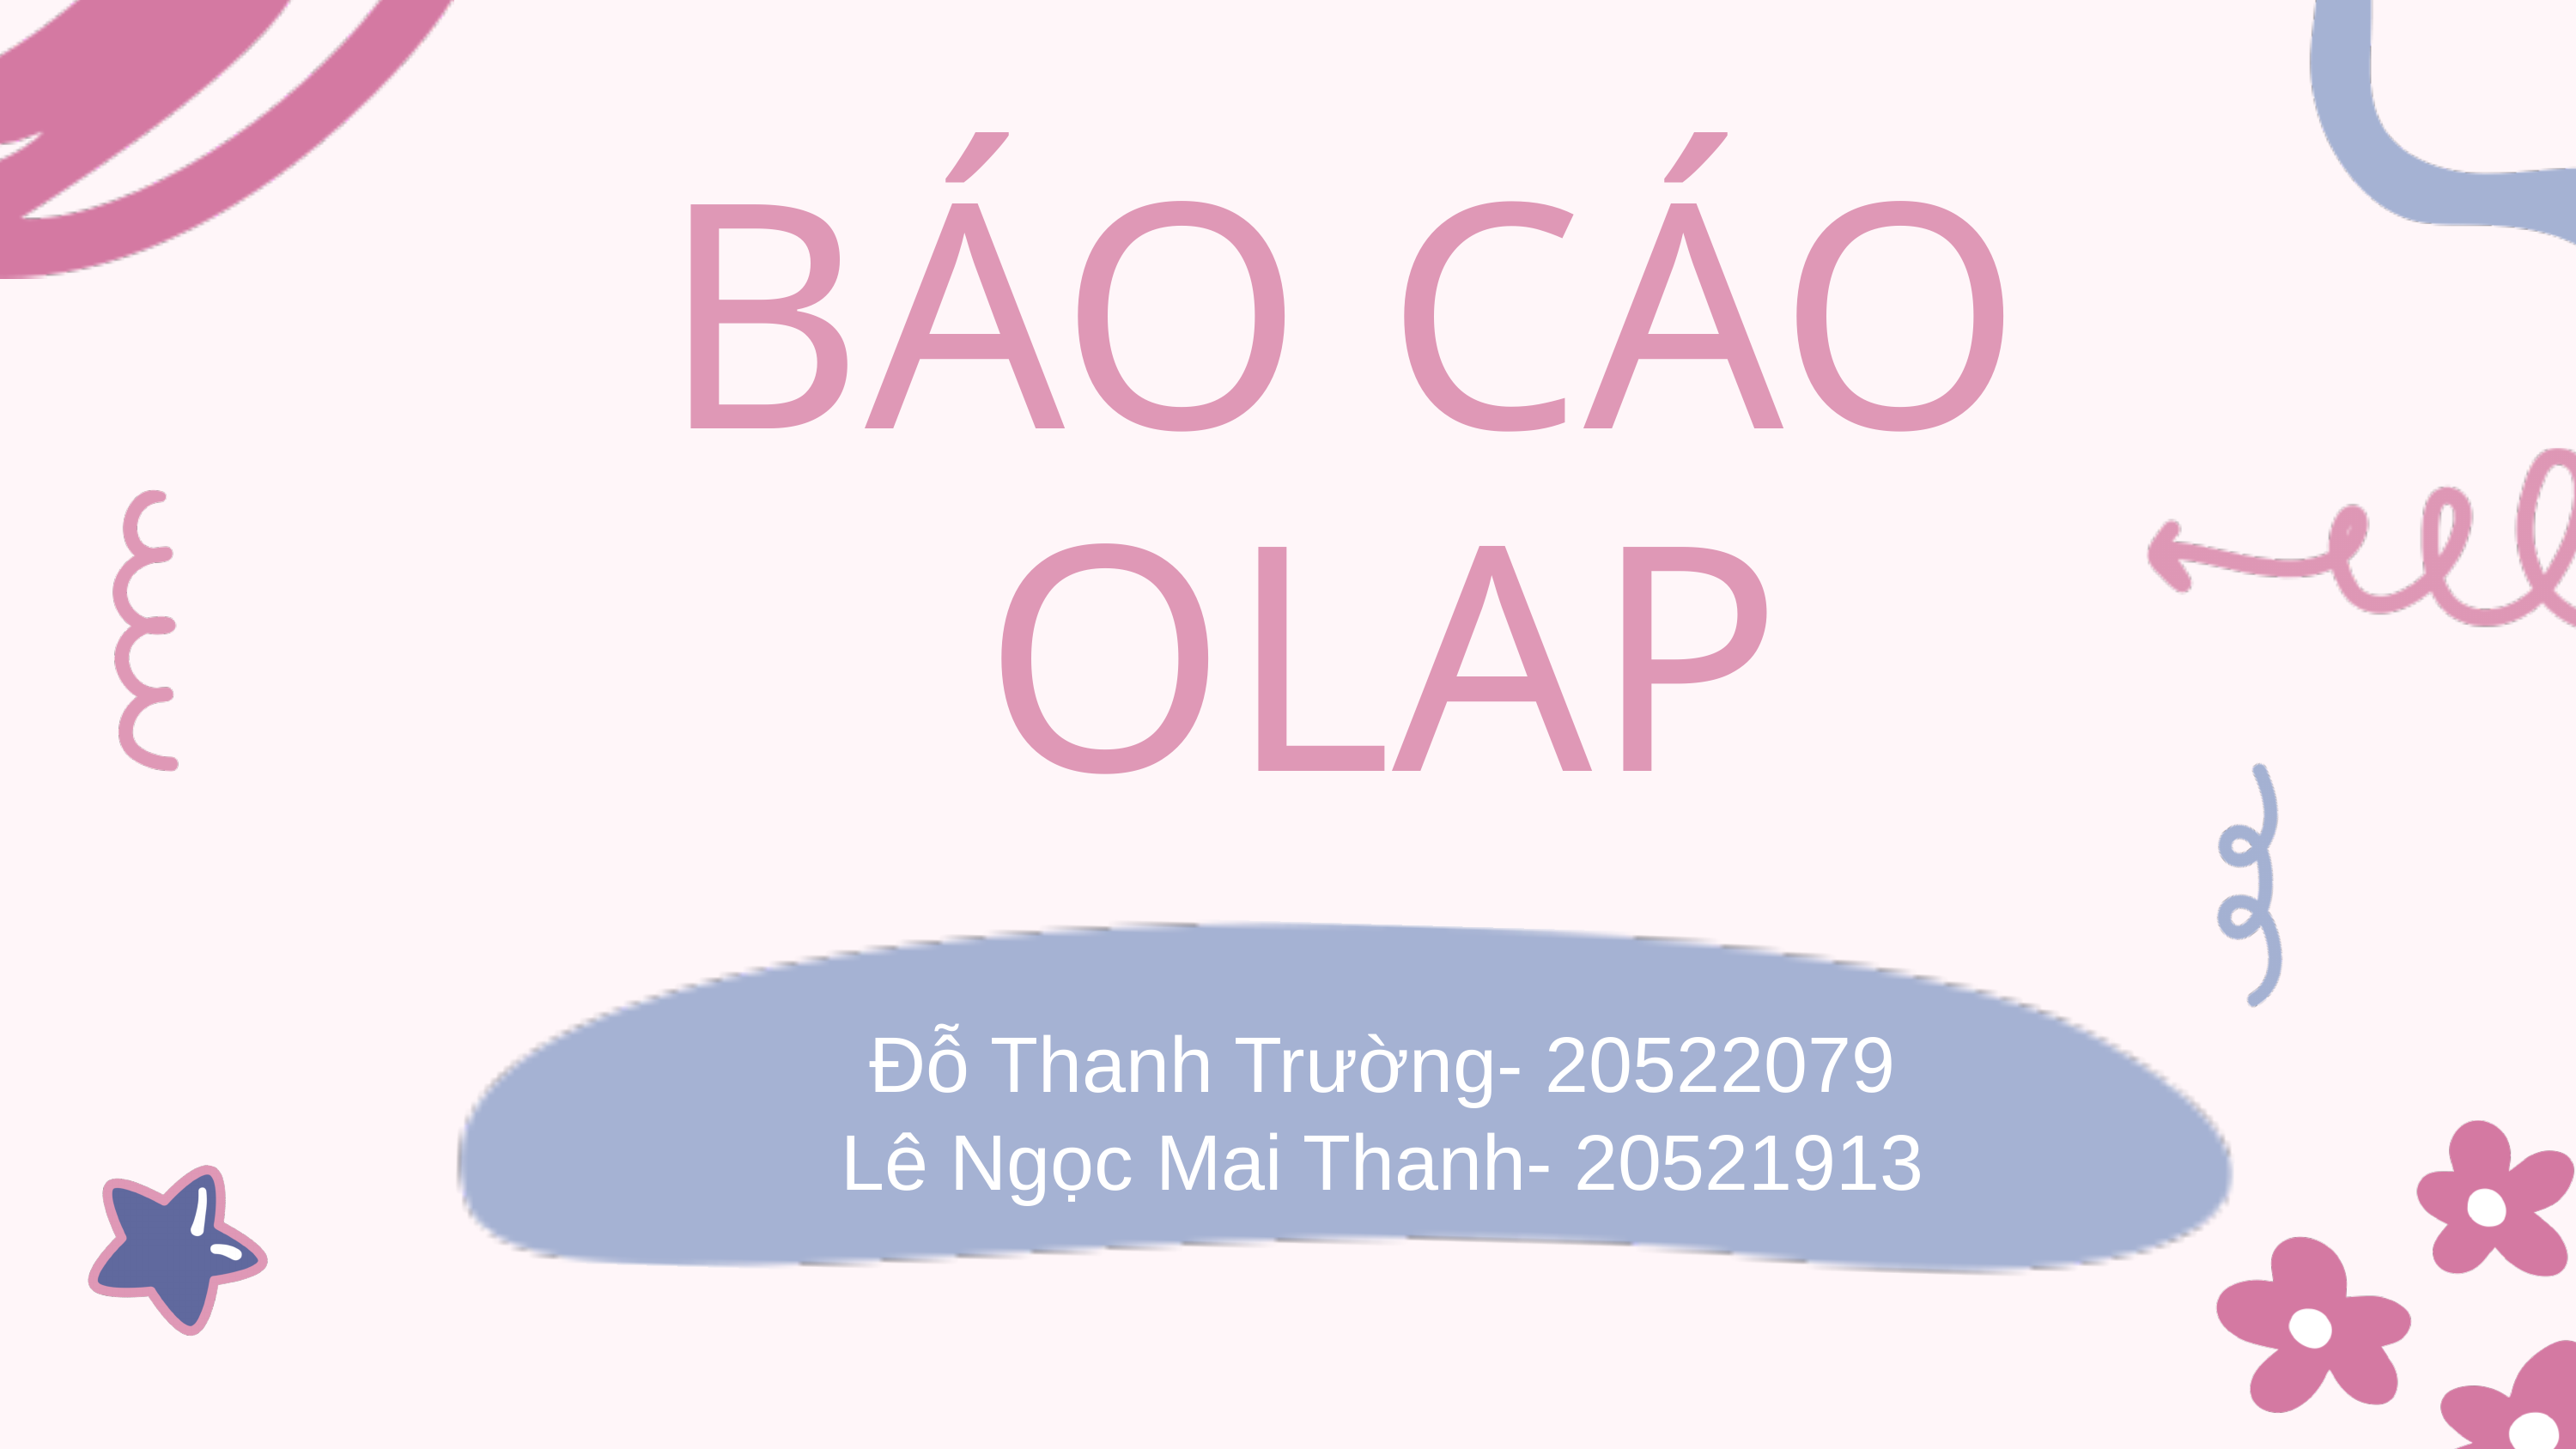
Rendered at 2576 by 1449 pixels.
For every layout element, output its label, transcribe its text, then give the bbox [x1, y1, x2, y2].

text_box BÁO CÁO OLAP [470, 155, 2296, 840]
picture [76, 1145, 284, 1348]
picture [391, 0, 2576, 1449]
picture [112, 483, 180, 772]
picture [0, 0, 454, 280]
